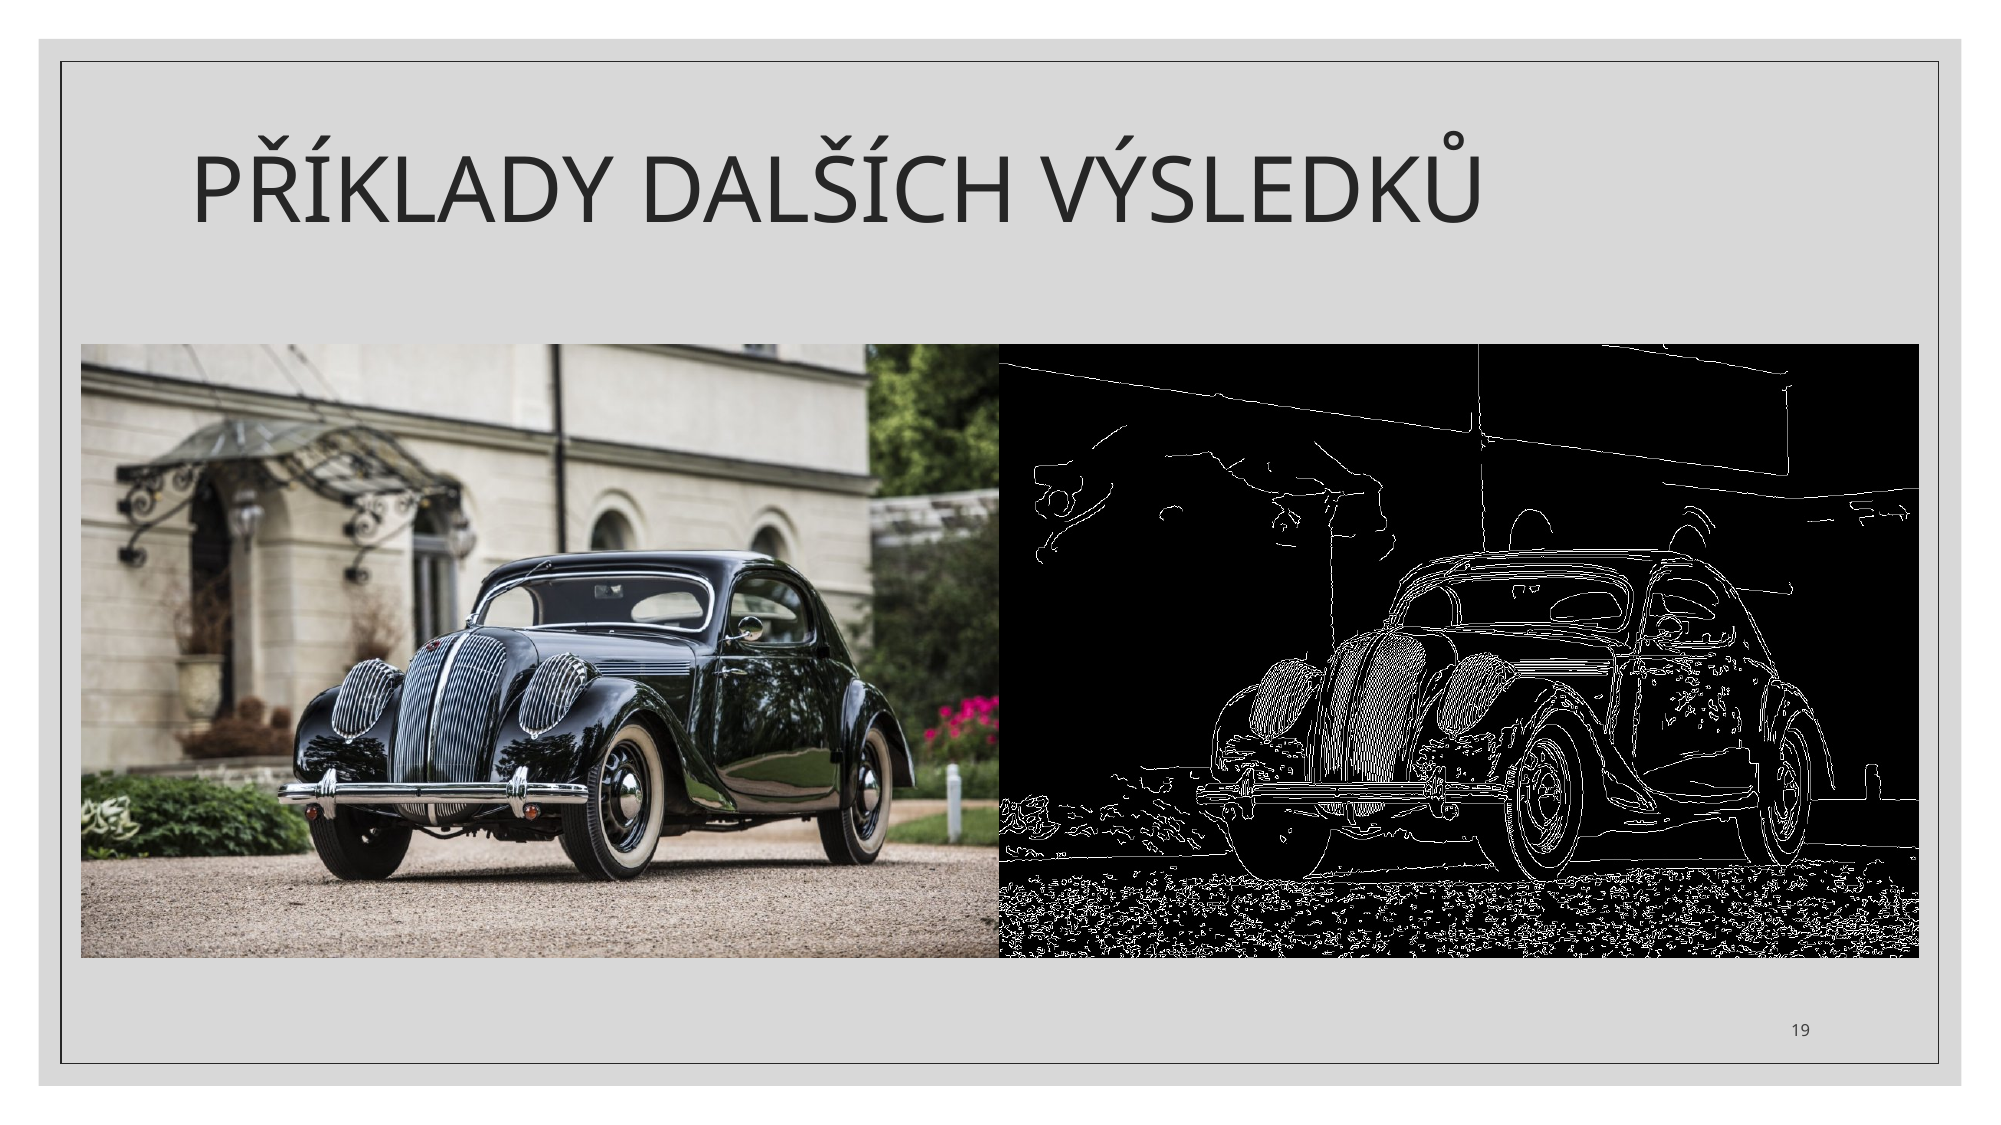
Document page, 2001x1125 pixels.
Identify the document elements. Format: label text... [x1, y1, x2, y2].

slide_number 19 [1687, 990, 1825, 1050]
picture [81, 344, 1919, 958]
title PŘÍKLADY DALŠÍCH VÝSLEDKŮ [174, 105, 1825, 280]
